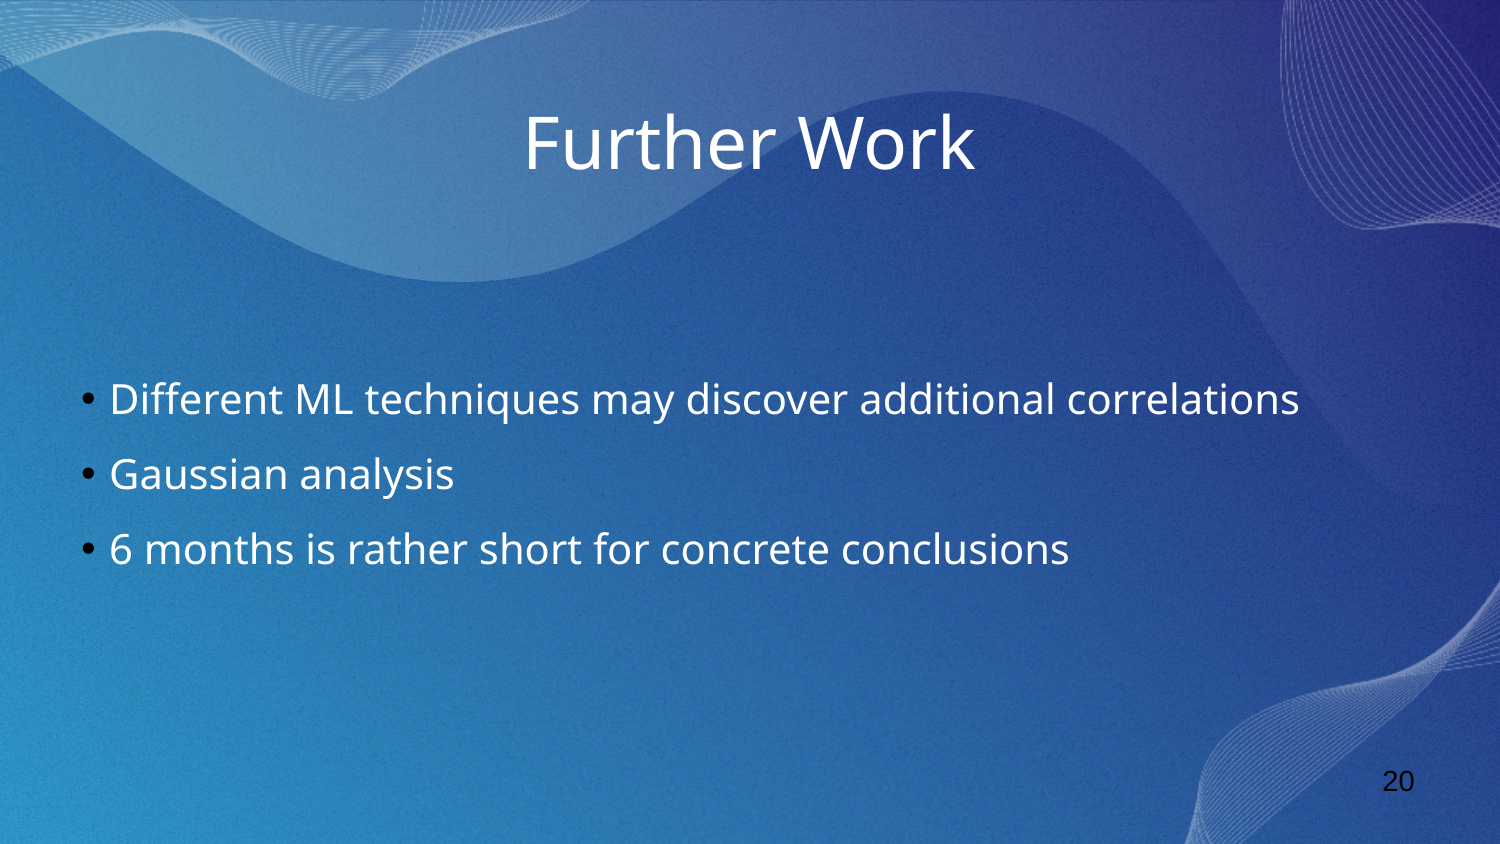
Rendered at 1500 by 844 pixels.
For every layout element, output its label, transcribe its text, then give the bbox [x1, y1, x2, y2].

title Further Work [118, 81, 1382, 176]
text_box Different ML techniques may discover additional correlations Gaussian analysis 6 months is rather short for concrete conclusions [66, 215, 1415, 731]
text_box 20 [1367, 719, 1434, 805]
